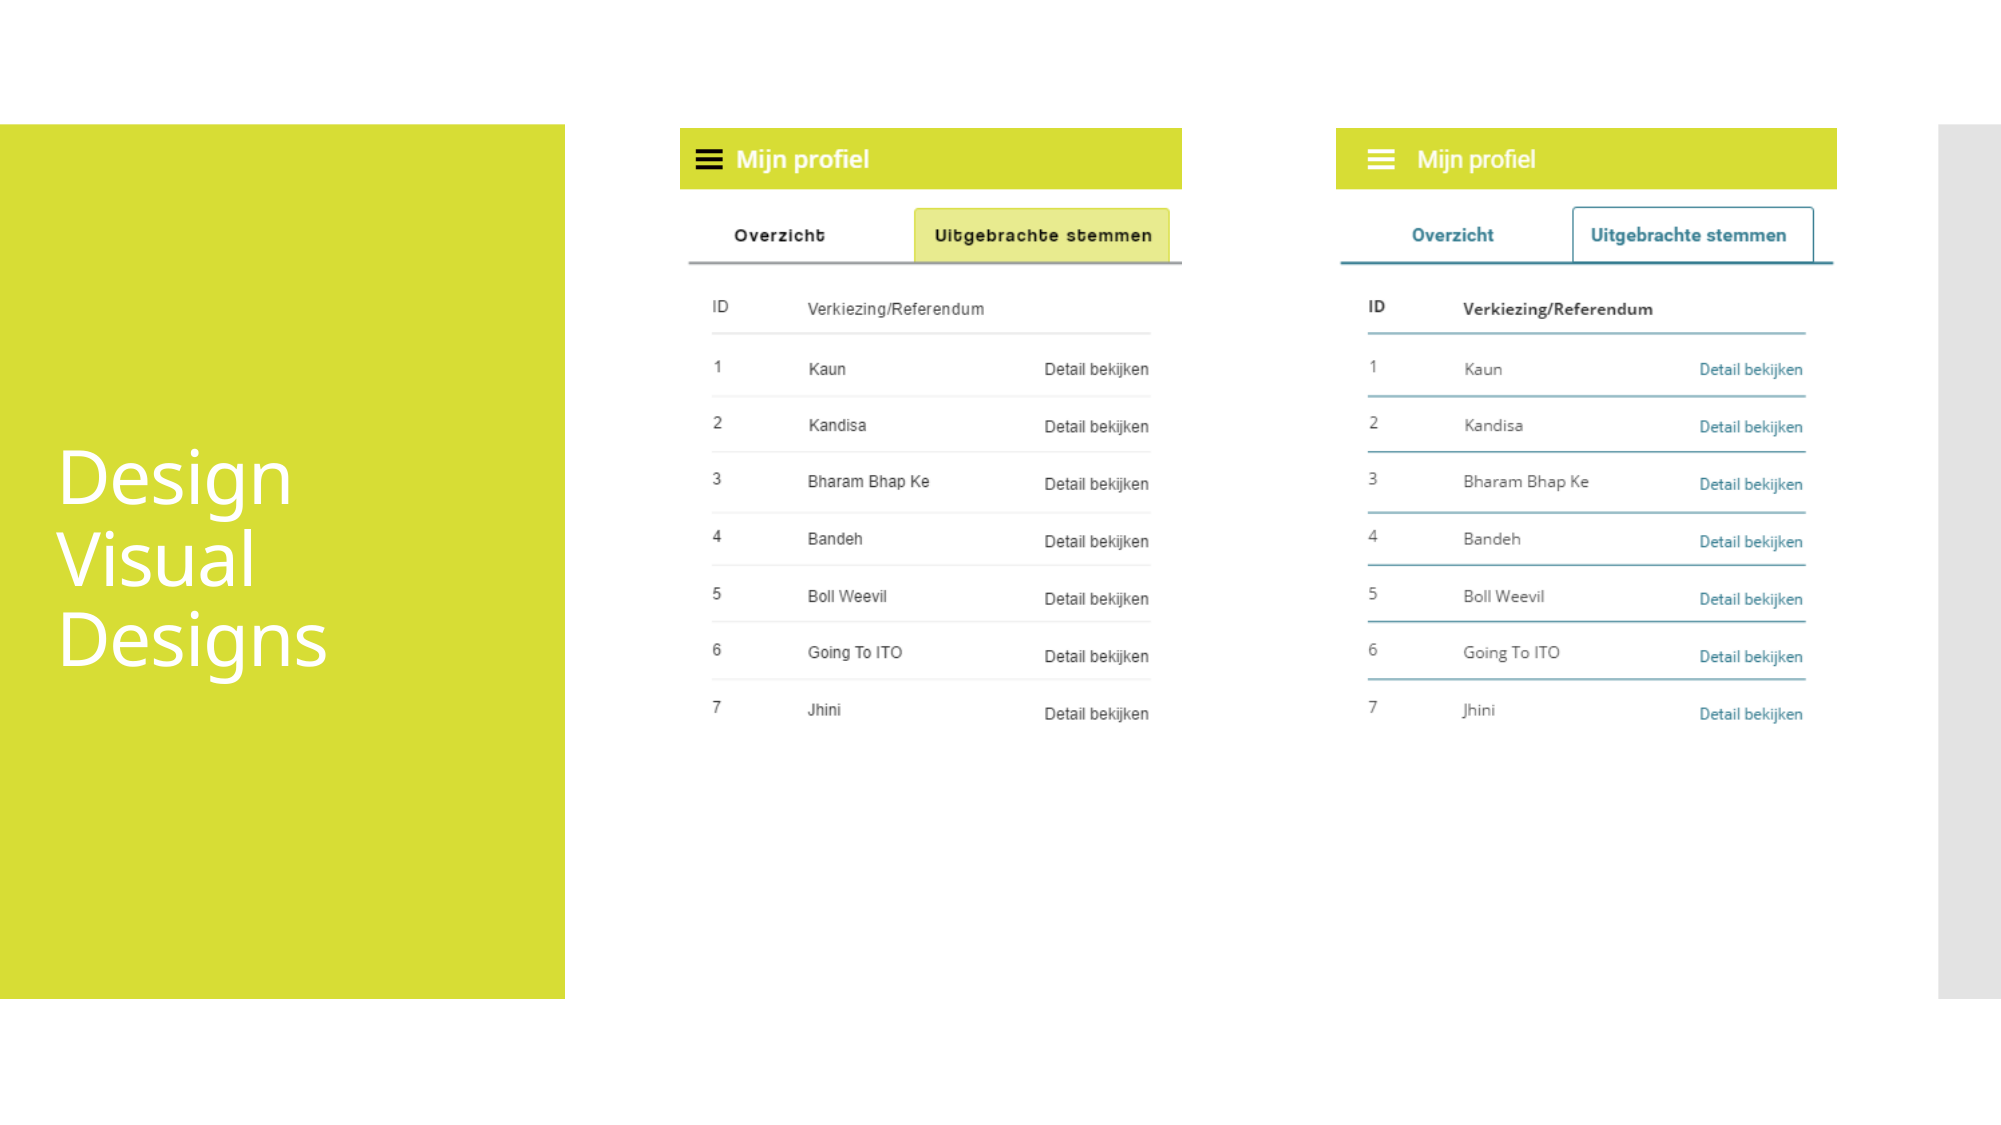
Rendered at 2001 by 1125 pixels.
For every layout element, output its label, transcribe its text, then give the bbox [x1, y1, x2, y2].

picture [1335, 128, 1838, 1020]
title Design Visual Designs [41, 184, 525, 940]
picture [680, 128, 1182, 1020]
